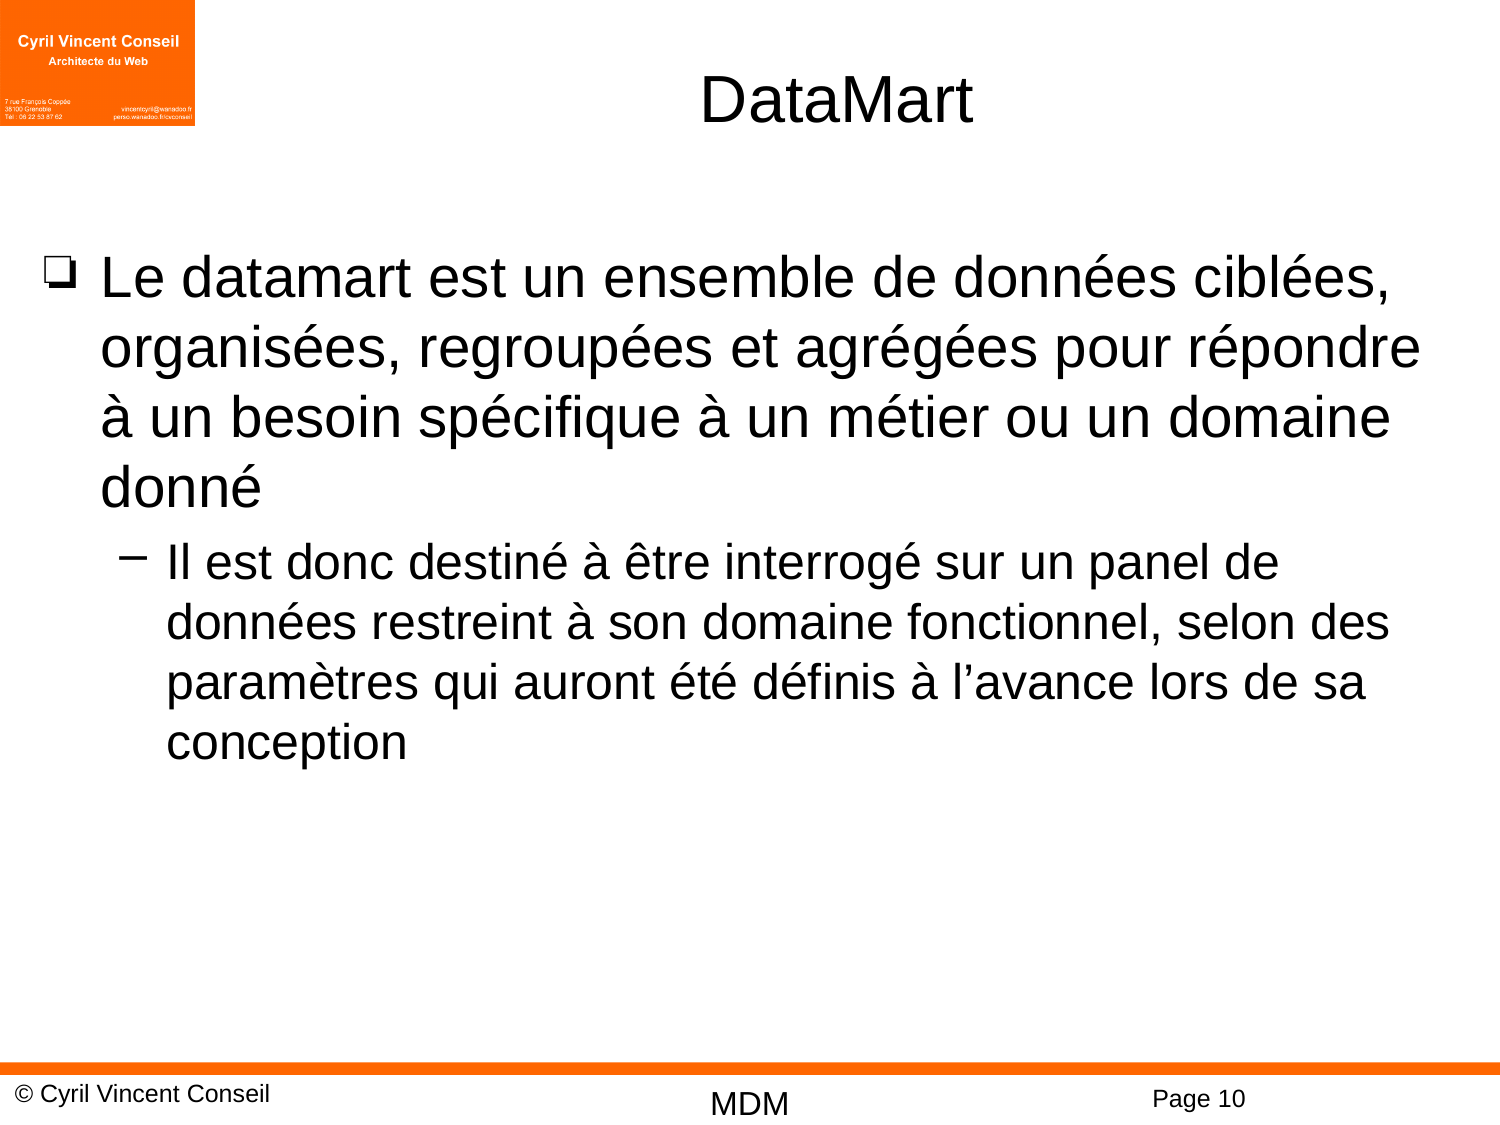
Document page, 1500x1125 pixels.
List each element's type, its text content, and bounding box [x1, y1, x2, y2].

list Le datamart est un ensemble de données ciblées, organisées, regroupées et agrégées pour répondre à un besoin spécifique à un métier ou un domaine donné Il est donc destiné à être interrogé sur un panel de données restreint à son domaine fonctionnel, selon des paramètres qui auront été définis à l’avance lors de sa conception [29, 231, 1468, 1059]
title DataMart [194, 2, 1480, 190]
picture [0, 0, 195, 126]
